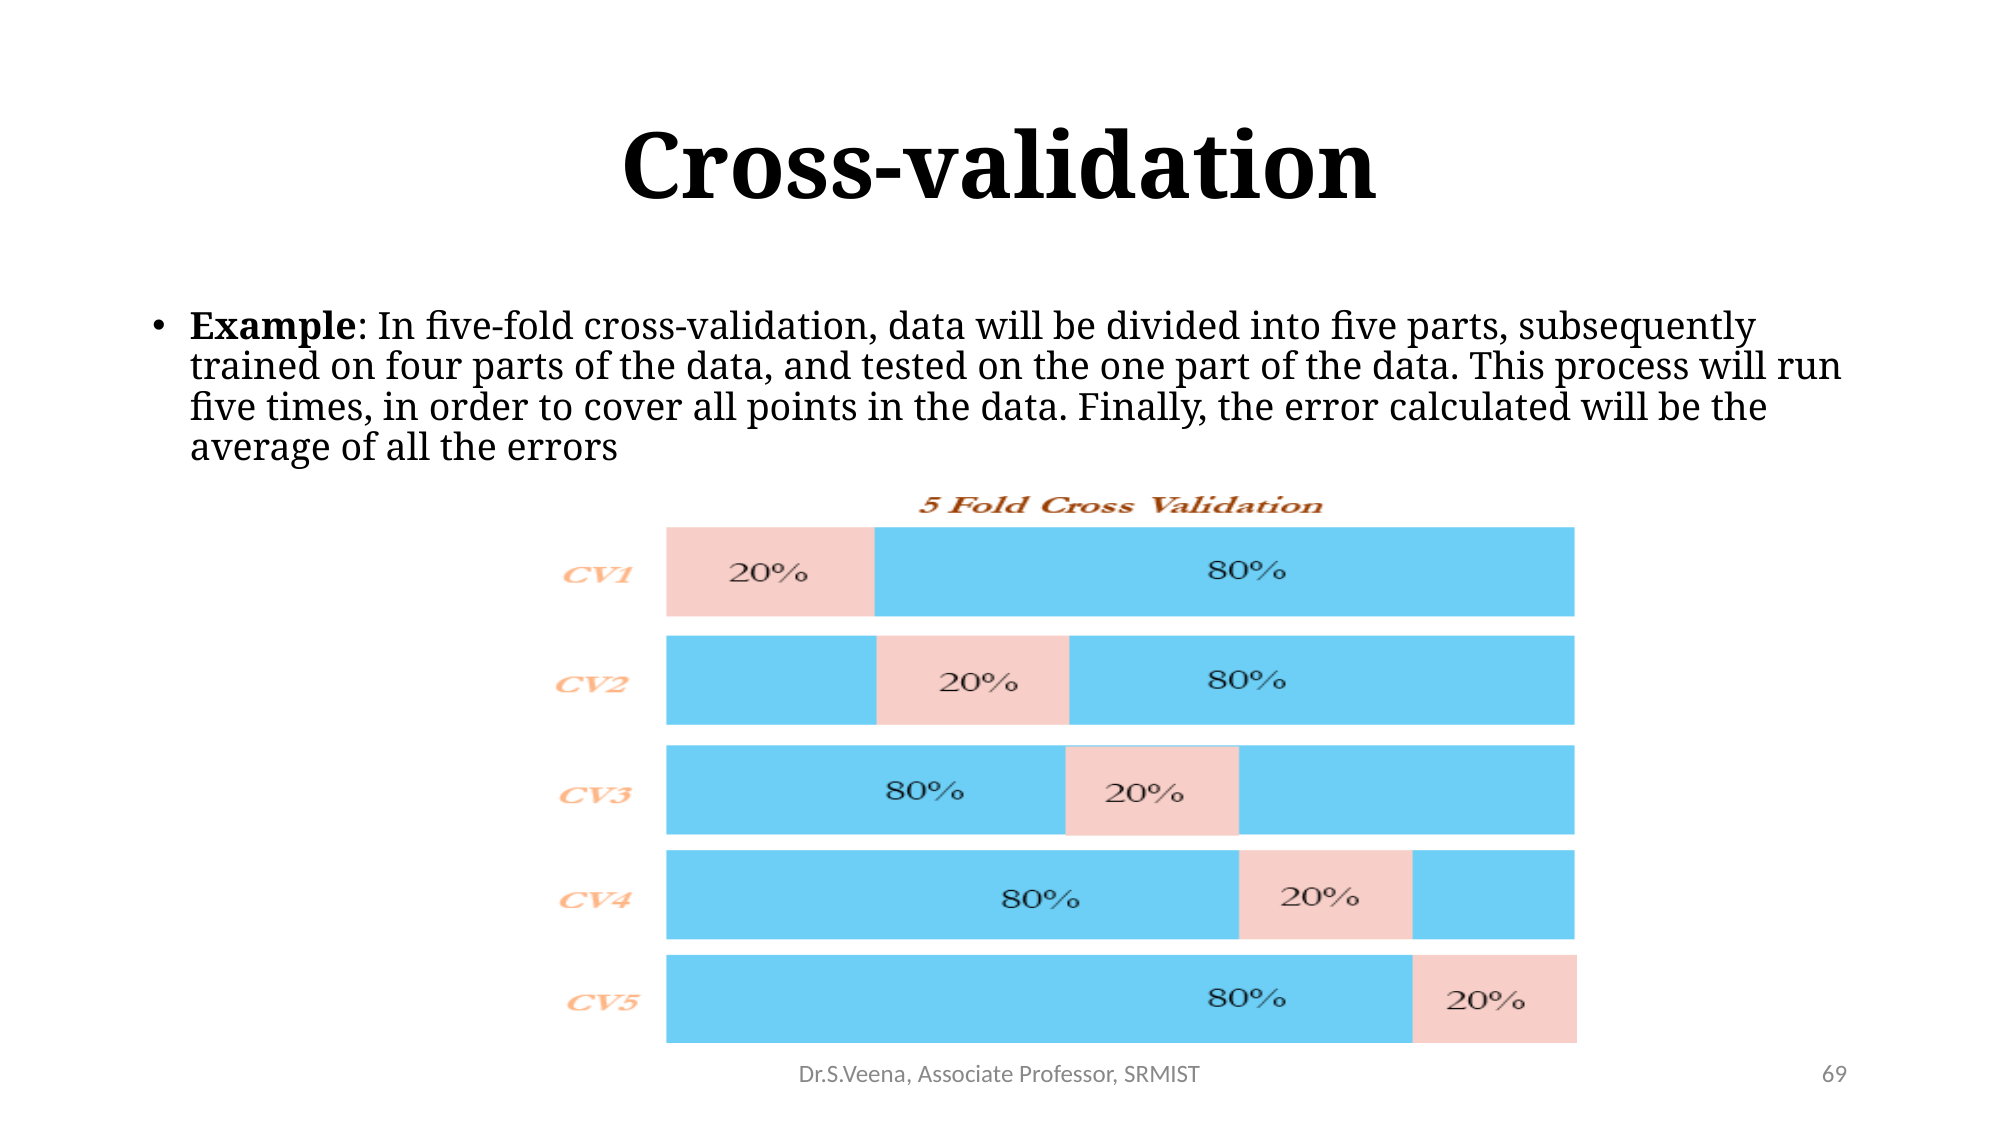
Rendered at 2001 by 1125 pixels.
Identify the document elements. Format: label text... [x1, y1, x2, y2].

footer Dr.S.Veena, Associate Professor, SRMIST [662, 1051, 1338, 1103]
list Example: In five-fold cross-validation, data will be divided into five parts, subsequently trained on four parts of the data, and tested on the one part of the data. This process will run five times, in order to cover all points in the data. Finally, the error calculated will be the average of all the errors [137, 299, 1863, 1014]
picture [554, 495, 1577, 1043]
slide_number 69 [1412, 1042, 1863, 1103]
title Cross-validation [137, 59, 1863, 278]
